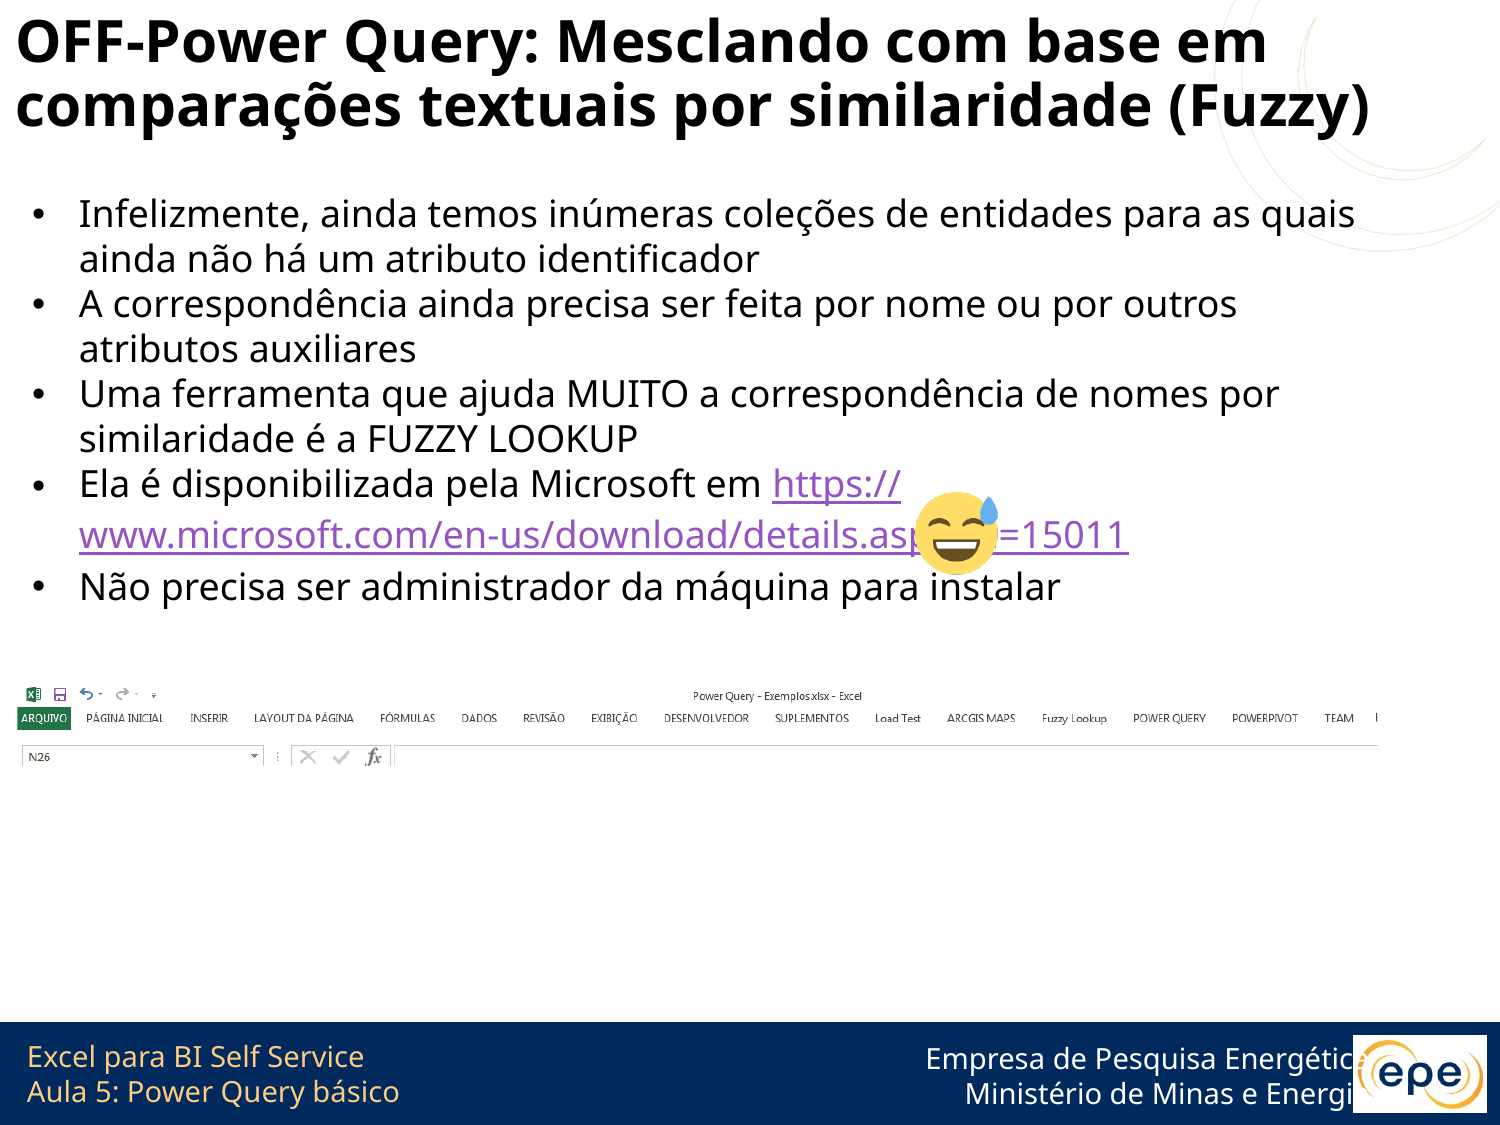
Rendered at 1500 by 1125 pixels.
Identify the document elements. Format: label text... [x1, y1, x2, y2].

text_box Infelizmente, ainda temos inúmeras coleções de entidades para as quais ainda não há um atributo identificador A correspondência ainda precisa ser feita por nome ou por outros atributos auxiliares Uma ferramenta que ajuda MUITO a correspondência de nomes por similaridade é a FUZZY LOOKUP Ela é disponibilizada pela Microsoft em https://www.microsoft.com/en-us/download/details.aspx?id=15011 Não precisa ser administrador da máquina para instalar [17, 183, 1389, 885]
picture [17, 684, 1378, 766]
title OFF-Power Query: Mesclando com base em comparações textuais por similaridade (Fuzzy) [0, 3, 1459, 148]
picture [912, 489, 1000, 577]
picture [1353, 1035, 1487, 1113]
